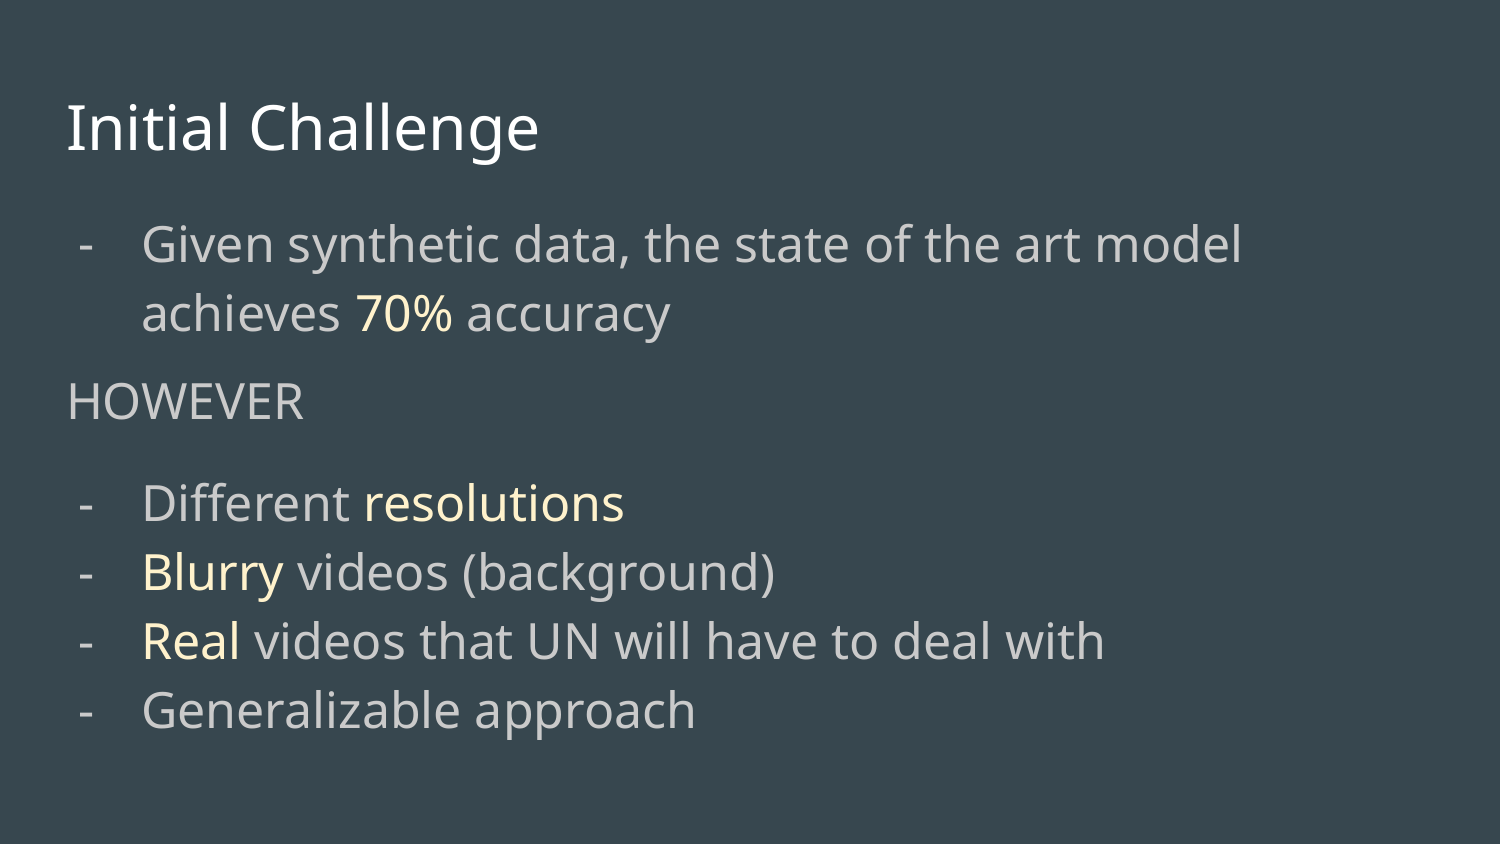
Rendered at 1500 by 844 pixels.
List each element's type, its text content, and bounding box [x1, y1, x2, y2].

list HOWEVER Different resolutions Blurry videos (background) Real videos that UN will have to deal with Generalizable approach [51, 345, 1449, 844]
title Initial Challenge [51, 72, 1449, 167]
text_box Given synthetic data, the state of the art model achieves 70% accuracy [51, 188, 1435, 354]
